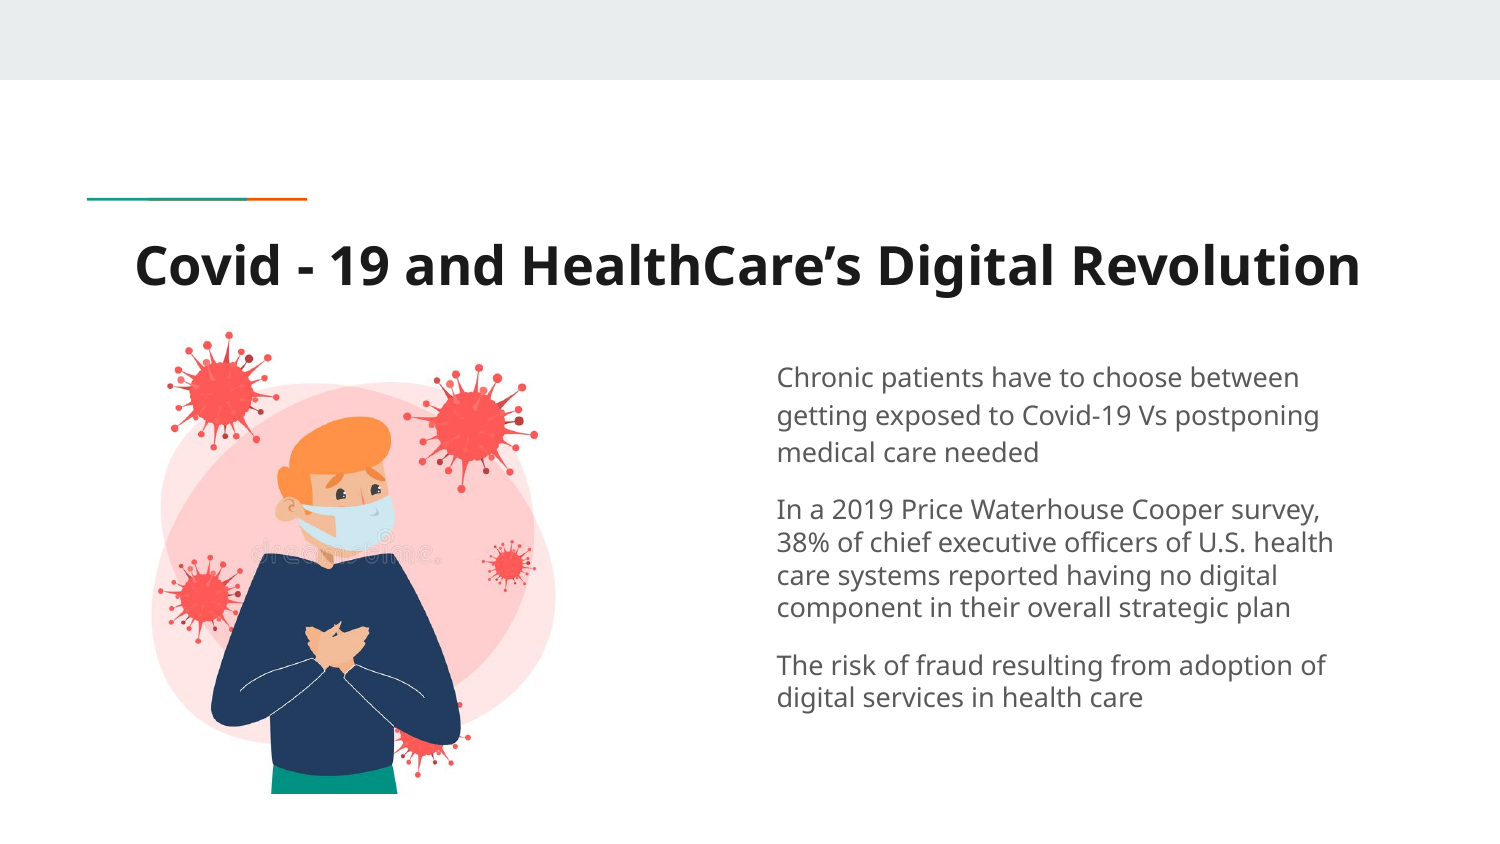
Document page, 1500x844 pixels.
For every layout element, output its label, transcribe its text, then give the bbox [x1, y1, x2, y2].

picture [101, 303, 592, 794]
title Covid - 19 and HealthCare’s Digital Revolution [119, 216, 1381, 305]
list Chronic patients have to choose between getting exposed to Covid-19 Vs postponing medical care needed In a 2019 Price Waterhouse Cooper survey, 38% of chief executive officers of U.S. health care systems reported having no digital component in their overall strategic plan The risk of fraud resulting from adoption of digital services in health care [761, 341, 1381, 763]
